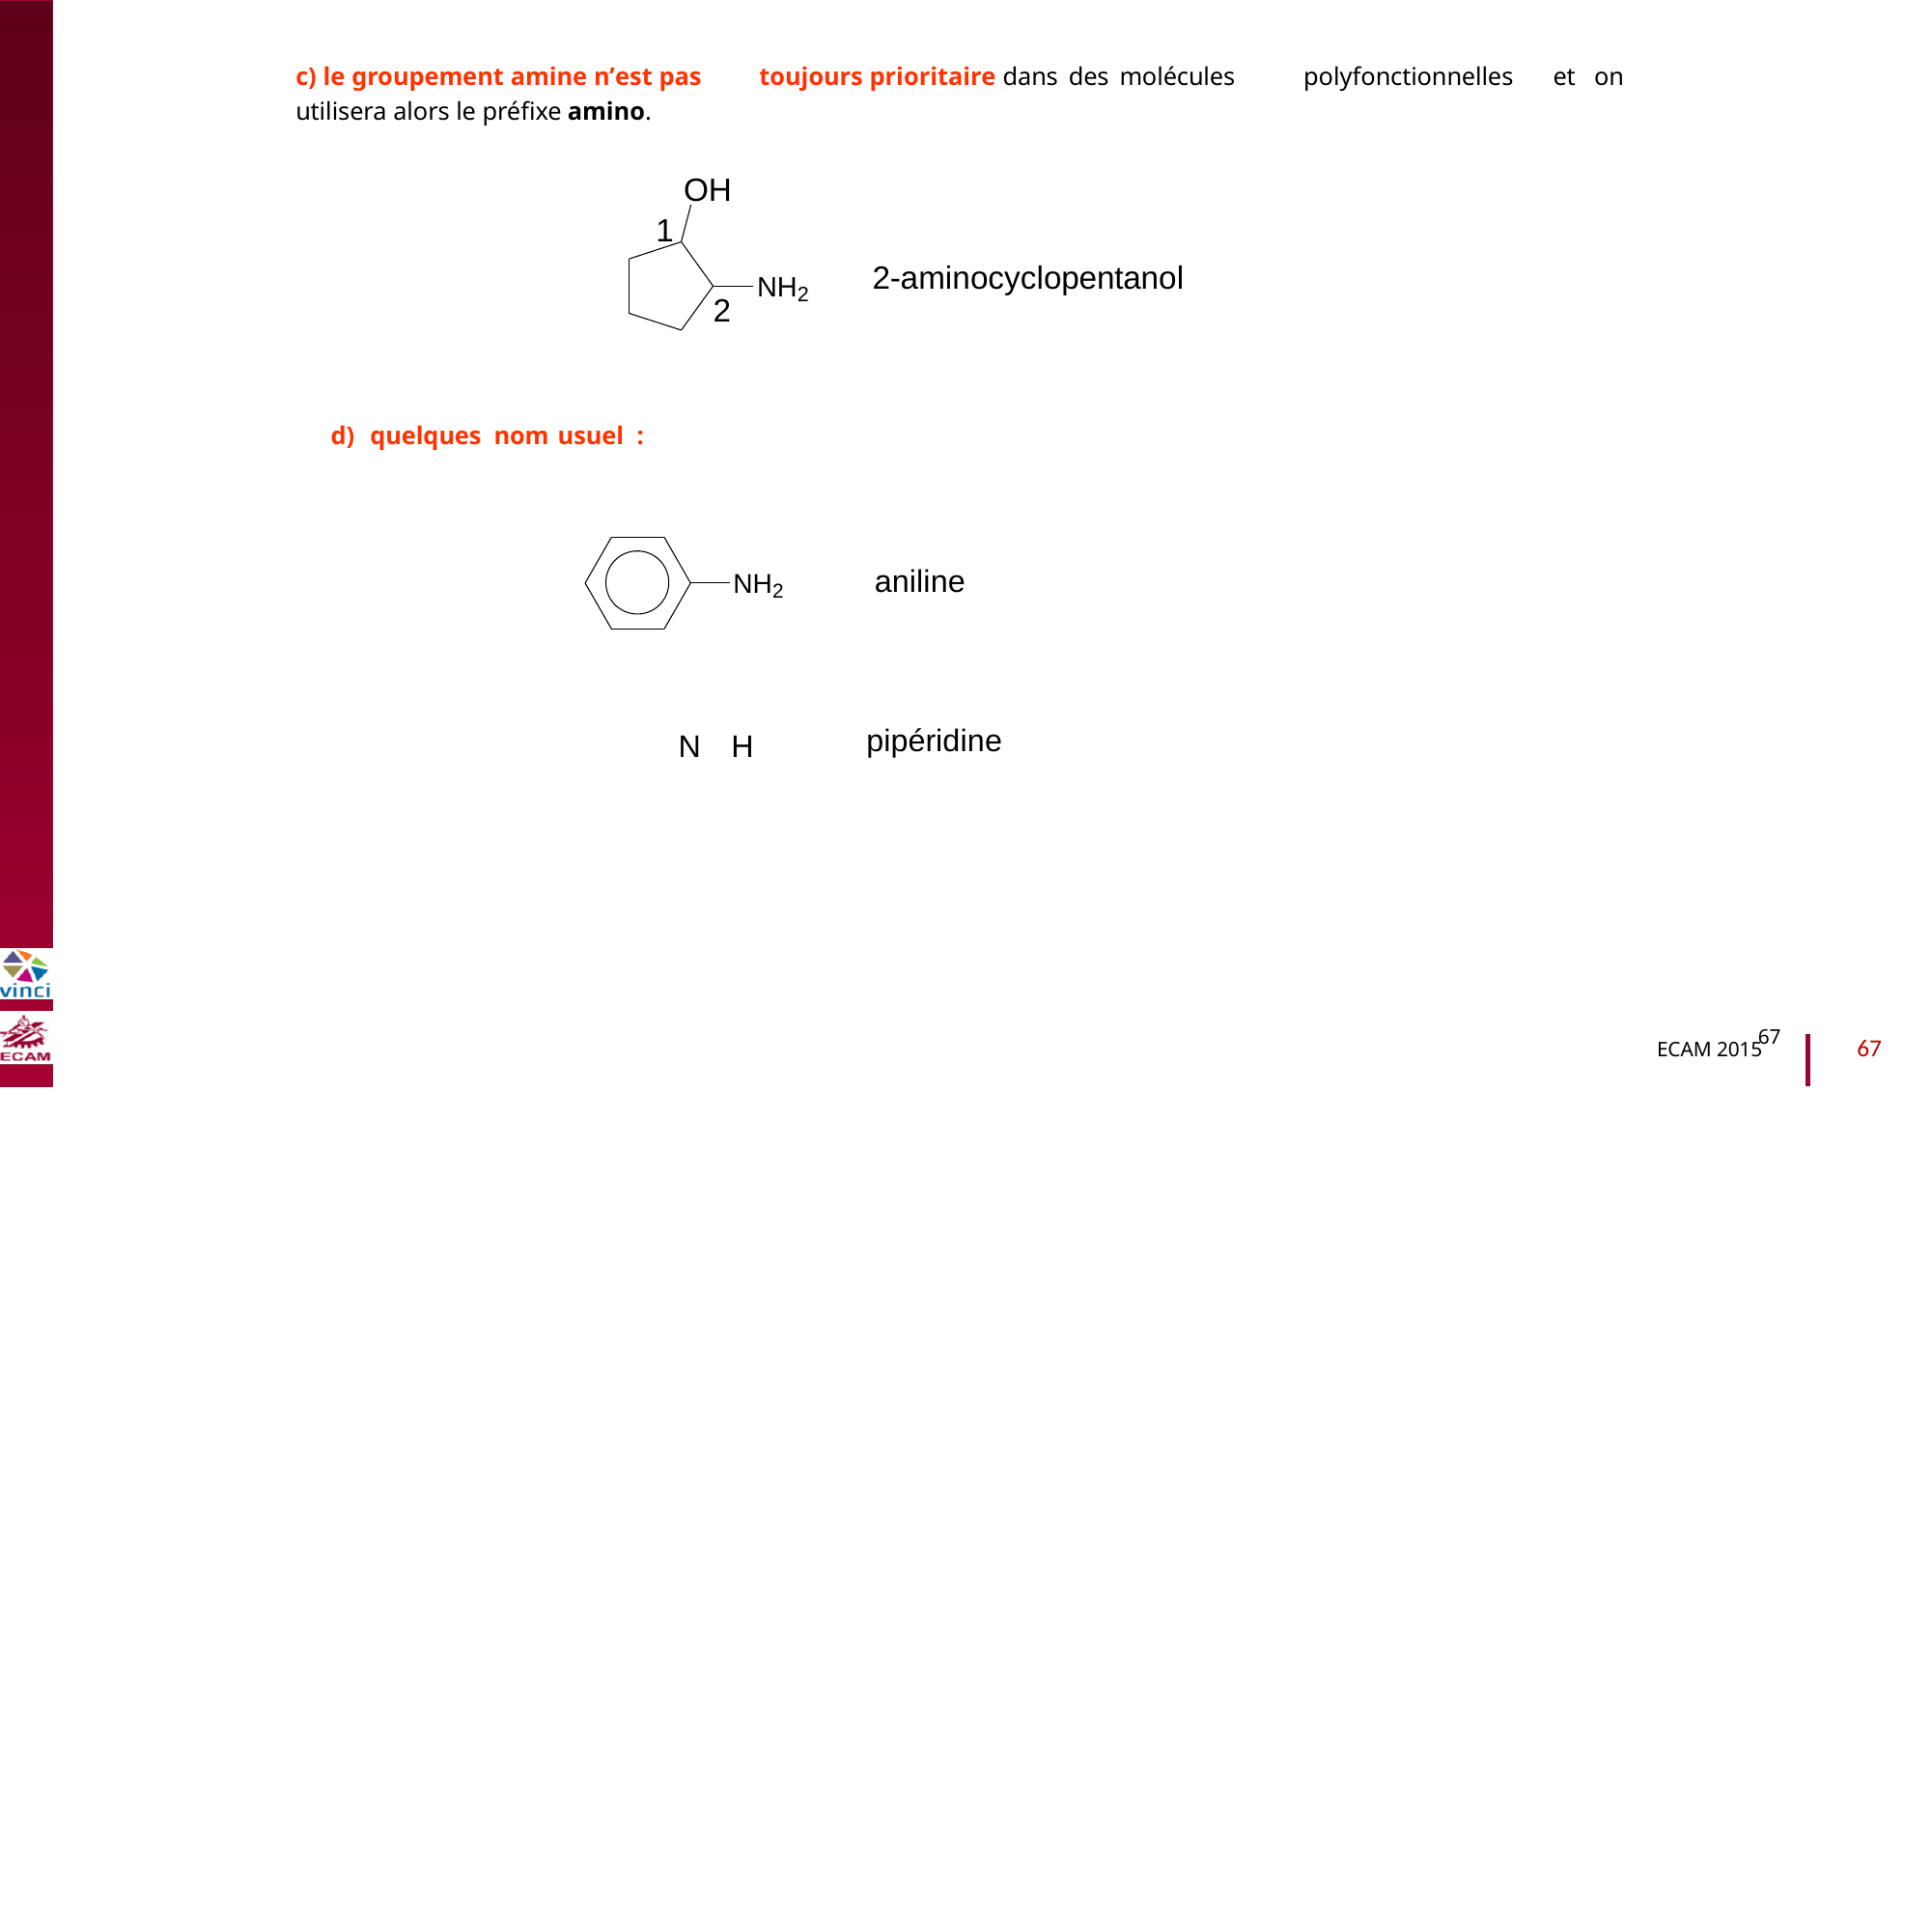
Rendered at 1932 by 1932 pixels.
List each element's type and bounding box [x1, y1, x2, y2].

text_box [629, 172, 754, 330]
text_box [368, 421, 489, 454]
text_box [1551, 62, 1588, 96]
text_box [0, 0, 55, 1086]
text_box [491, 421, 552, 454]
text_box [711, 293, 739, 330]
text_box [870, 260, 1198, 297]
text_box [755, 268, 826, 311]
text_box [328, 421, 364, 454]
text_box [1592, 62, 1631, 96]
text_box [266, 12, 753, 577]
text_box [729, 728, 762, 765]
text_box [757, 62, 1298, 96]
text_box [676, 728, 709, 765]
text_box [1302, 62, 1547, 96]
text_box [585, 537, 730, 630]
text_box [864, 722, 1011, 759]
text_box [555, 421, 631, 454]
text_box [1654, 1024, 1789, 1062]
text_box [1855, 1034, 1892, 1067]
text_box [872, 564, 974, 601]
text_box [731, 566, 800, 607]
text_box [634, 421, 656, 454]
